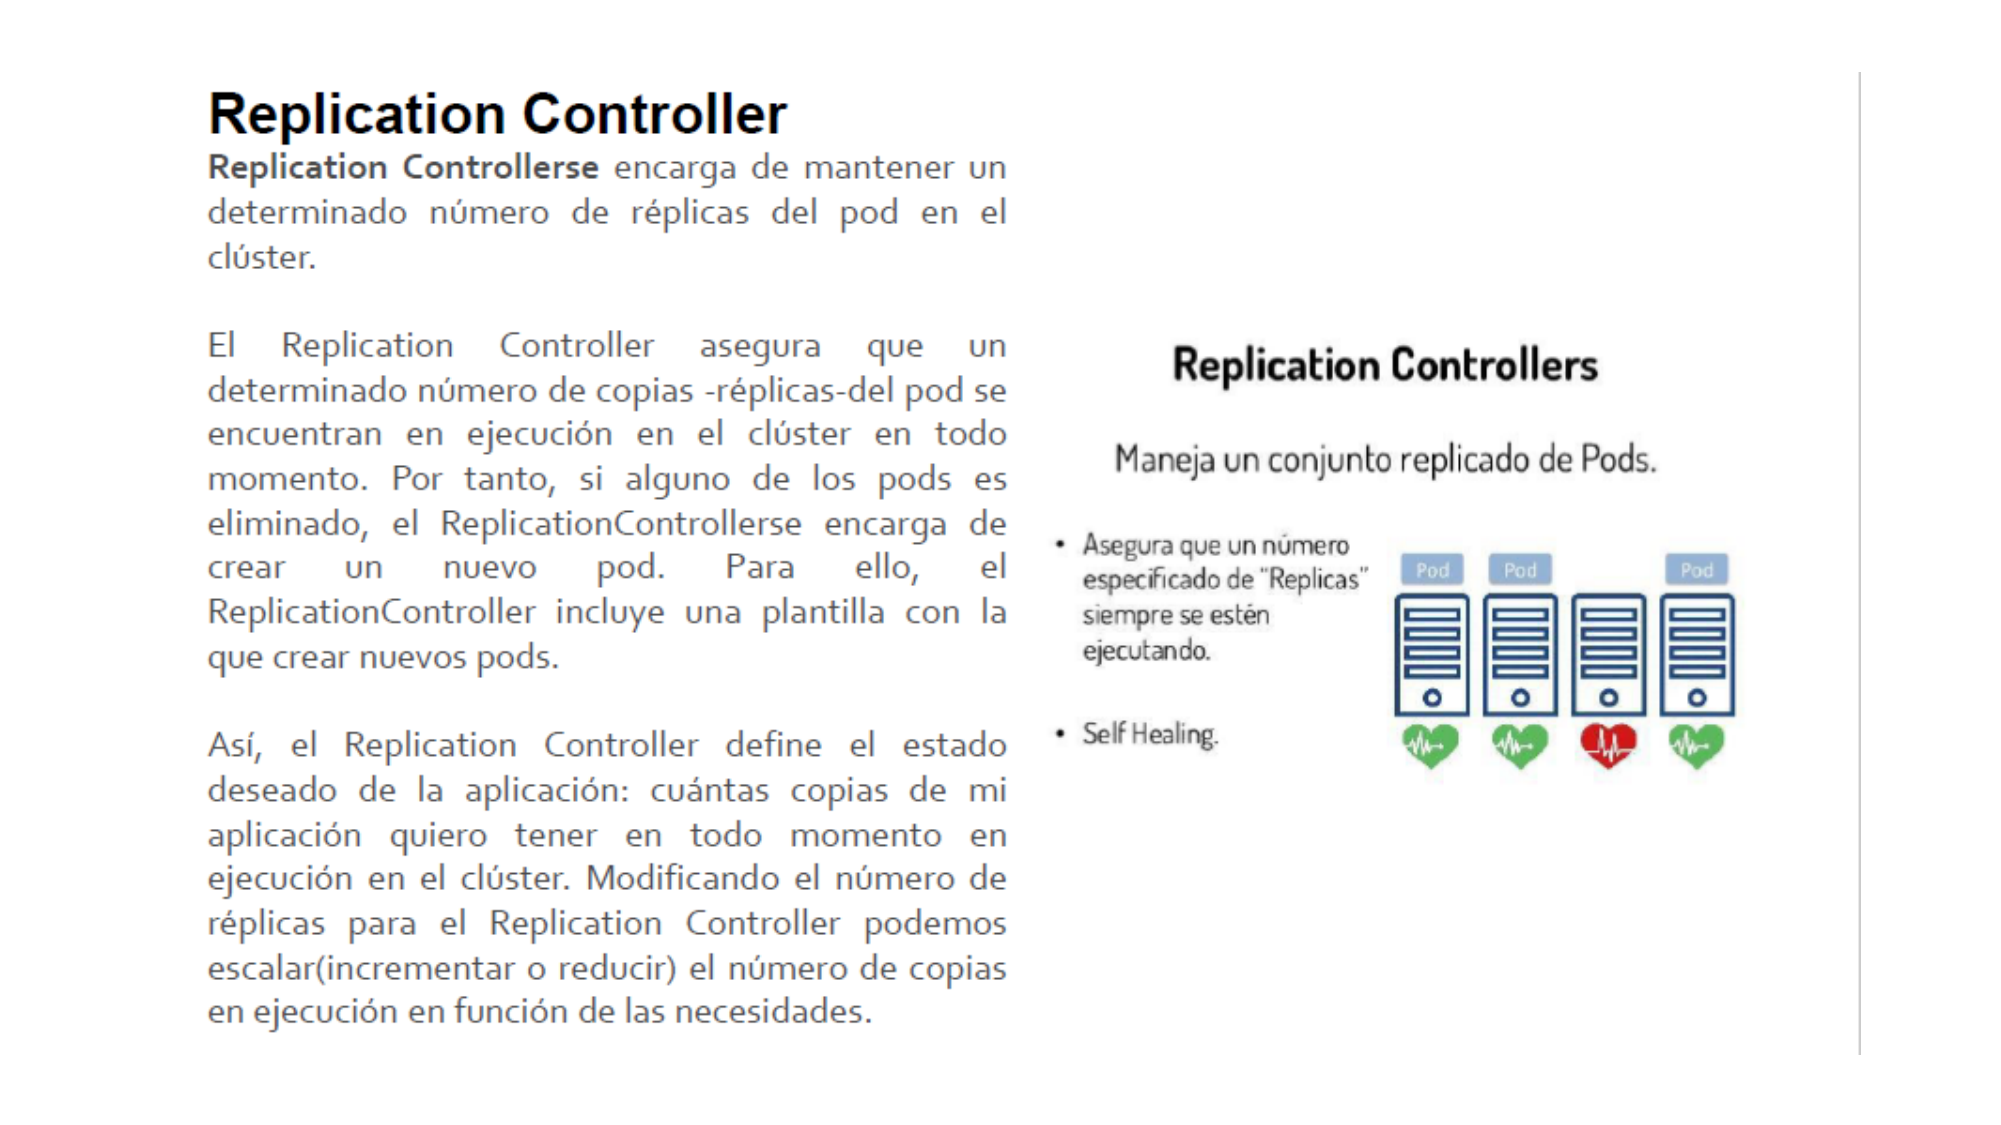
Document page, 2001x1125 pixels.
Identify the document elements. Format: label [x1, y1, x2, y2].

list [201, 72, 1861, 1055]
